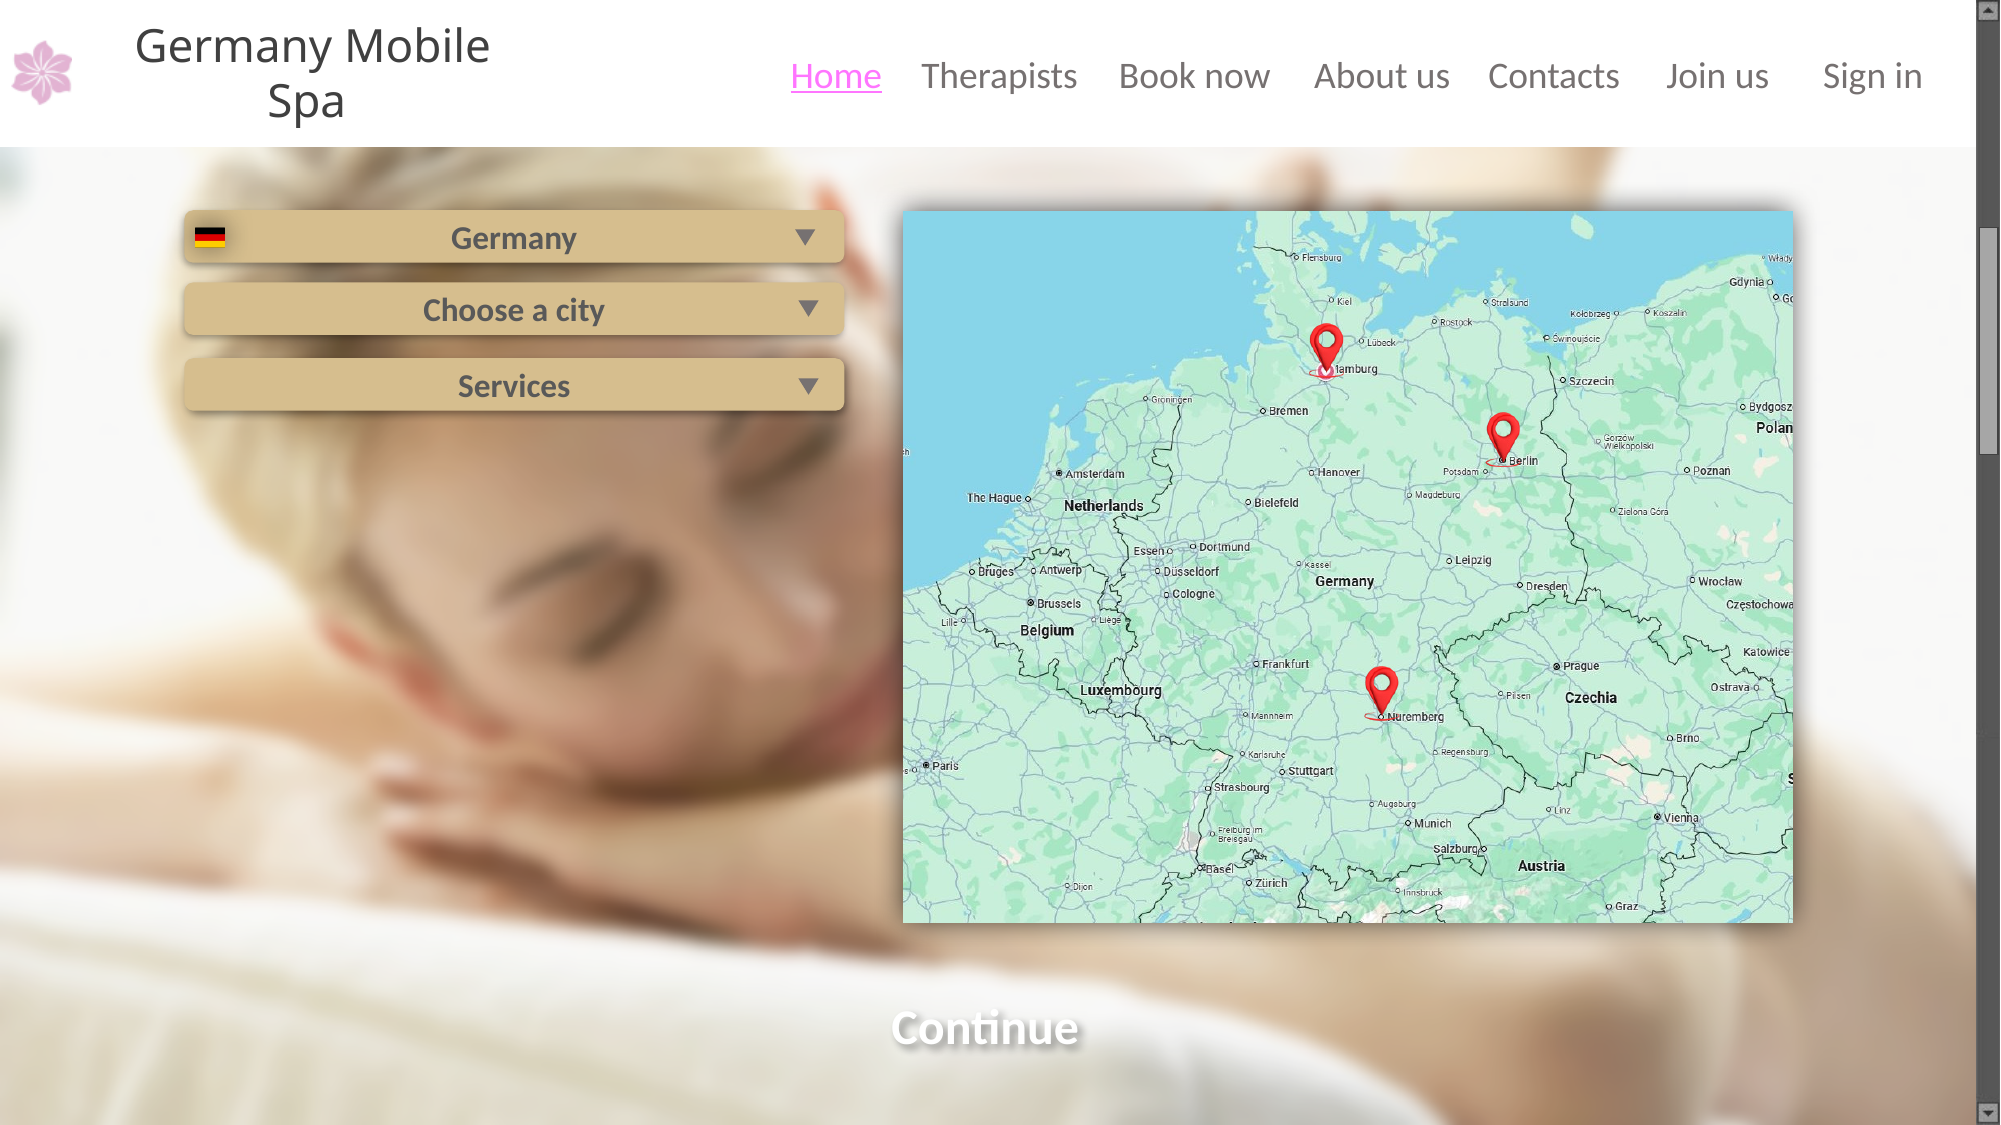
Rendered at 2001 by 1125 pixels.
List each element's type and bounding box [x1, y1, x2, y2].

text_box [184, 358, 845, 411]
text_box [184, 210, 845, 263]
picture [0, 0, 2000, 1125]
